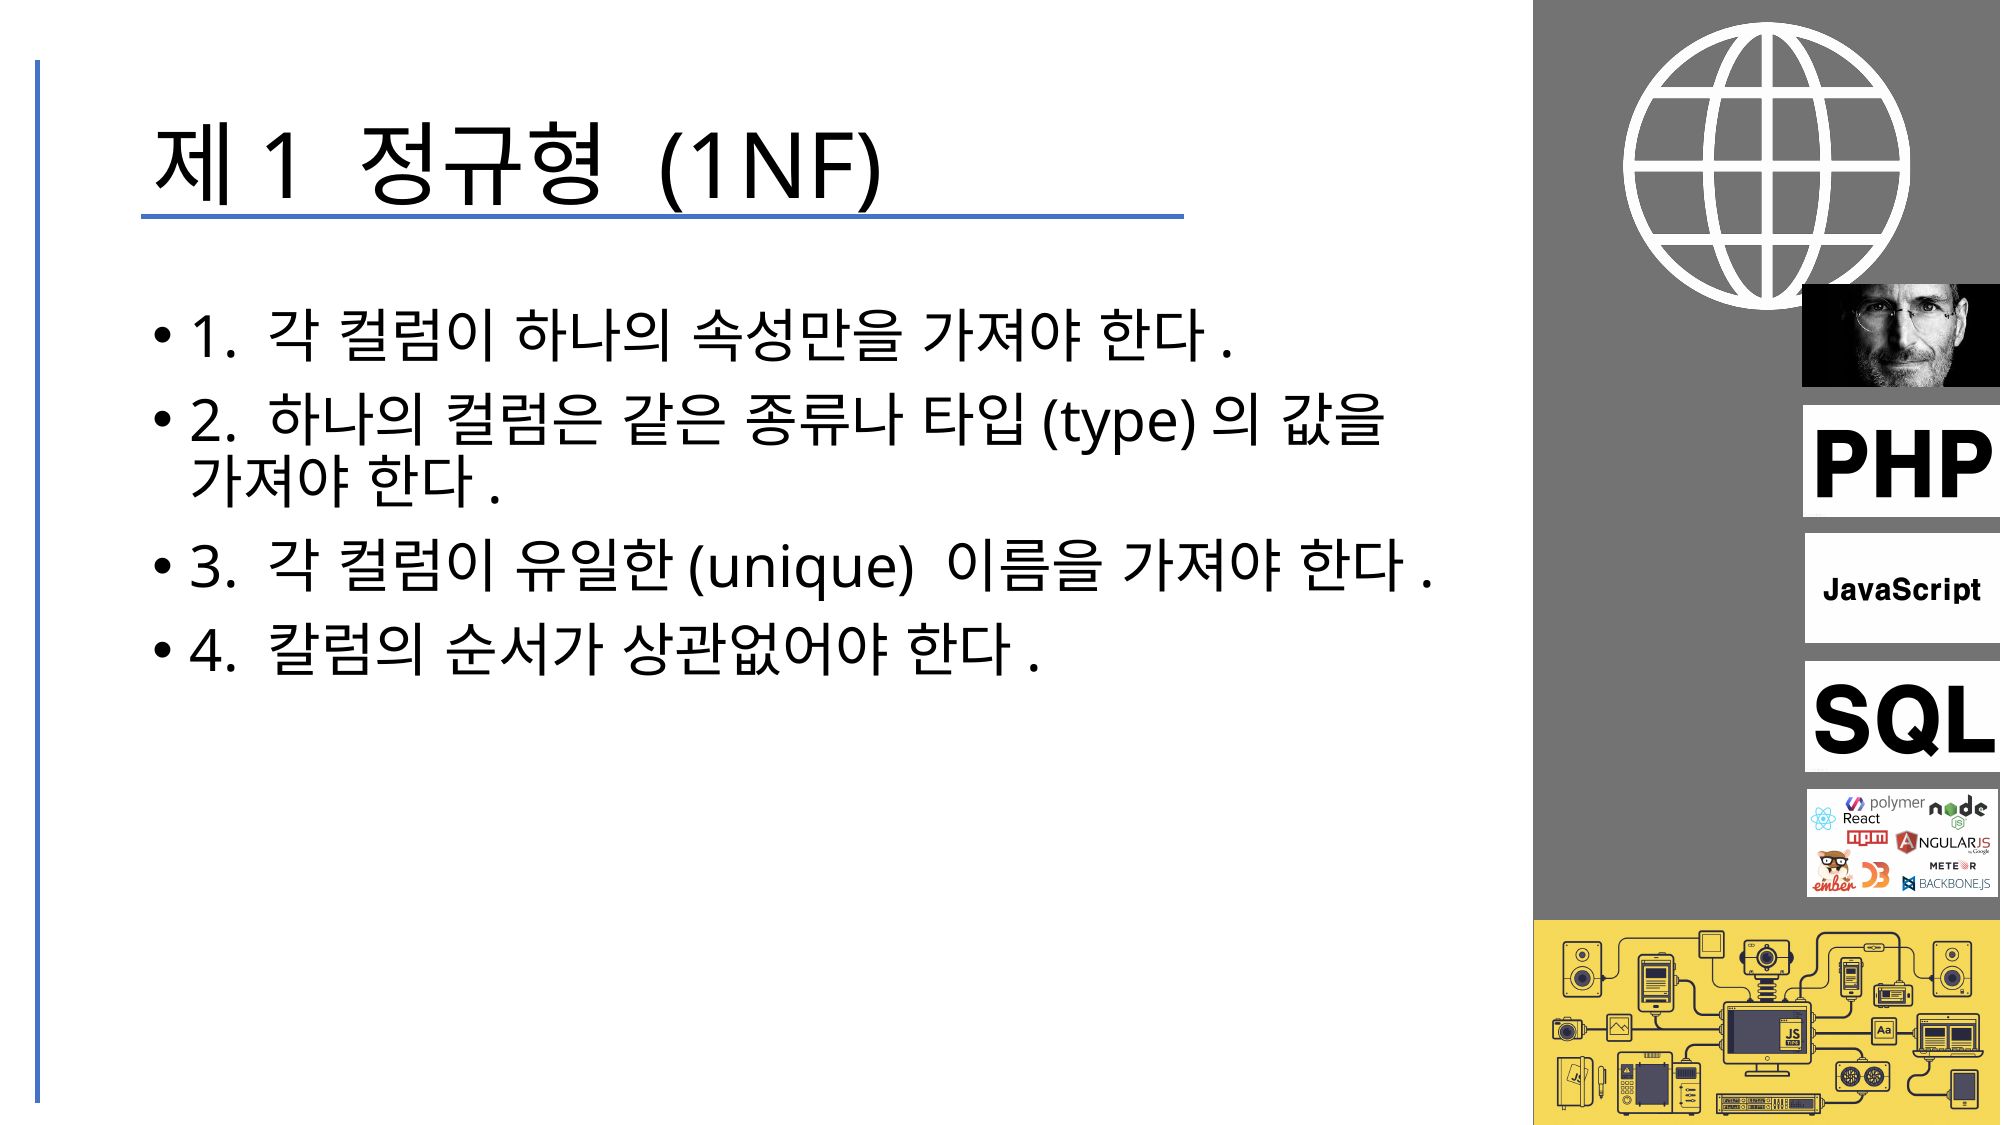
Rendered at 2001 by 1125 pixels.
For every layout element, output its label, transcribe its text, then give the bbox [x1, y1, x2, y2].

picture [1623, 22, 2000, 387]
picture [1534, 920, 2000, 1125]
picture [1805, 533, 2000, 643]
picture [1807, 789, 1998, 897]
picture [1803, 405, 2000, 517]
list 1. 각 컬럼이 하나의 속성만을 가져야 한다. 2. 하나의 컬럼은 같은 종류나 타입(type)의 값을 가져야 한다. 3. 각 컬럼이 유일한(unique) 이름을 가져야 한다. 4. 칼럼의 순서가 상관없어야 한다. [137, 299, 1507, 1014]
title 제1 정규형 (1NF) [137, 59, 1863, 278]
picture [1805, 661, 2001, 772]
